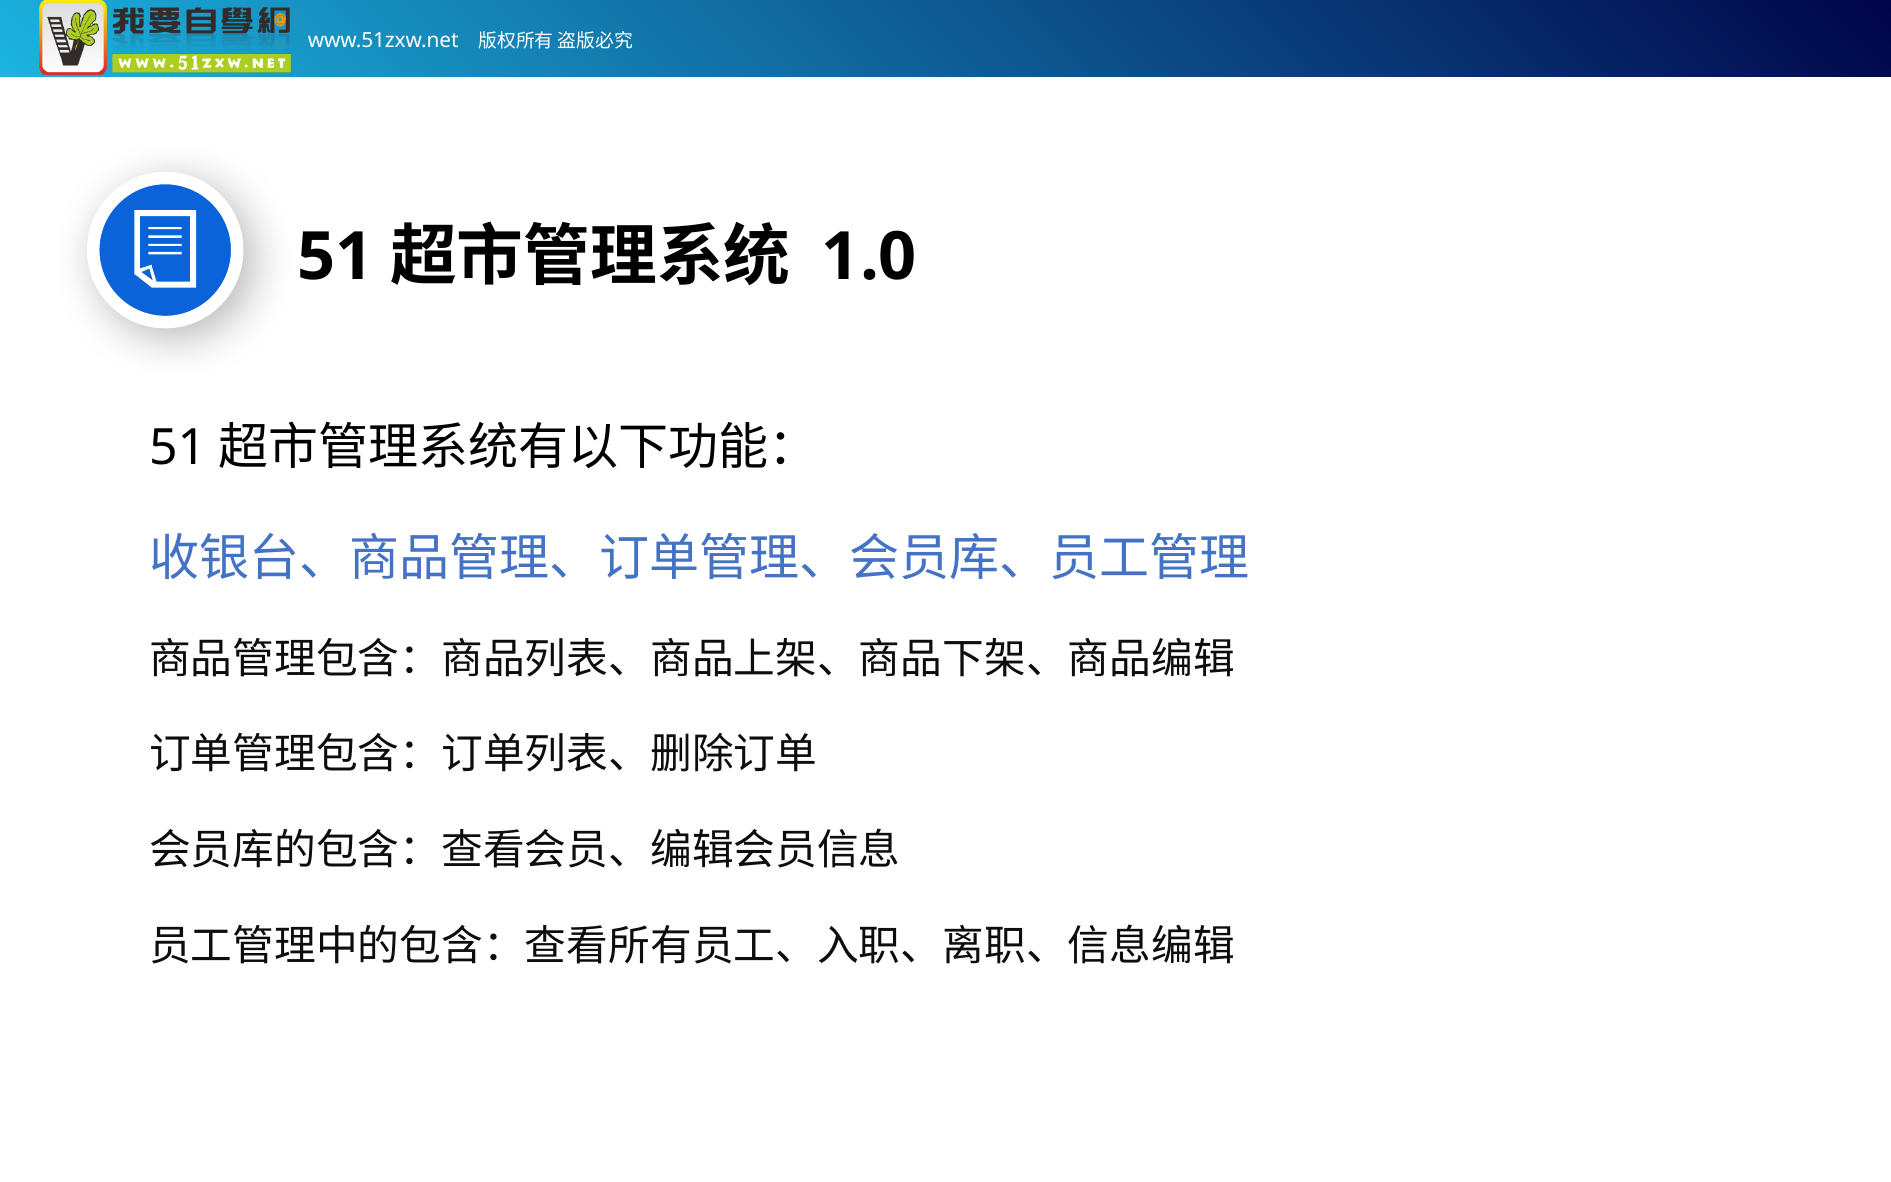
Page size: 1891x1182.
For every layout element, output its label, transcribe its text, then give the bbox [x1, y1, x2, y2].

text_box 51超市管理系统有以下功能： 收银台、商品管理、订单管理、会员库、员工管理 商品管理包含：商品列表、商品上架、商品下架、商品编辑 订单管理包含：订单列表、删除订单 会员库的包含：查看会员、编辑会员信息 员工管理中的包含：查看所有员工、入职、离职、信息编辑 [134, 377, 1817, 1146]
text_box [93, 177, 238, 323]
text_box 51超市管理系统 1.0 [282, 205, 933, 301]
text_box [0, 0, 1891, 78]
picture [39, 0, 291, 75]
text_box www.51zxw.net 版权所有 盗版必究 [291, 11, 858, 59]
